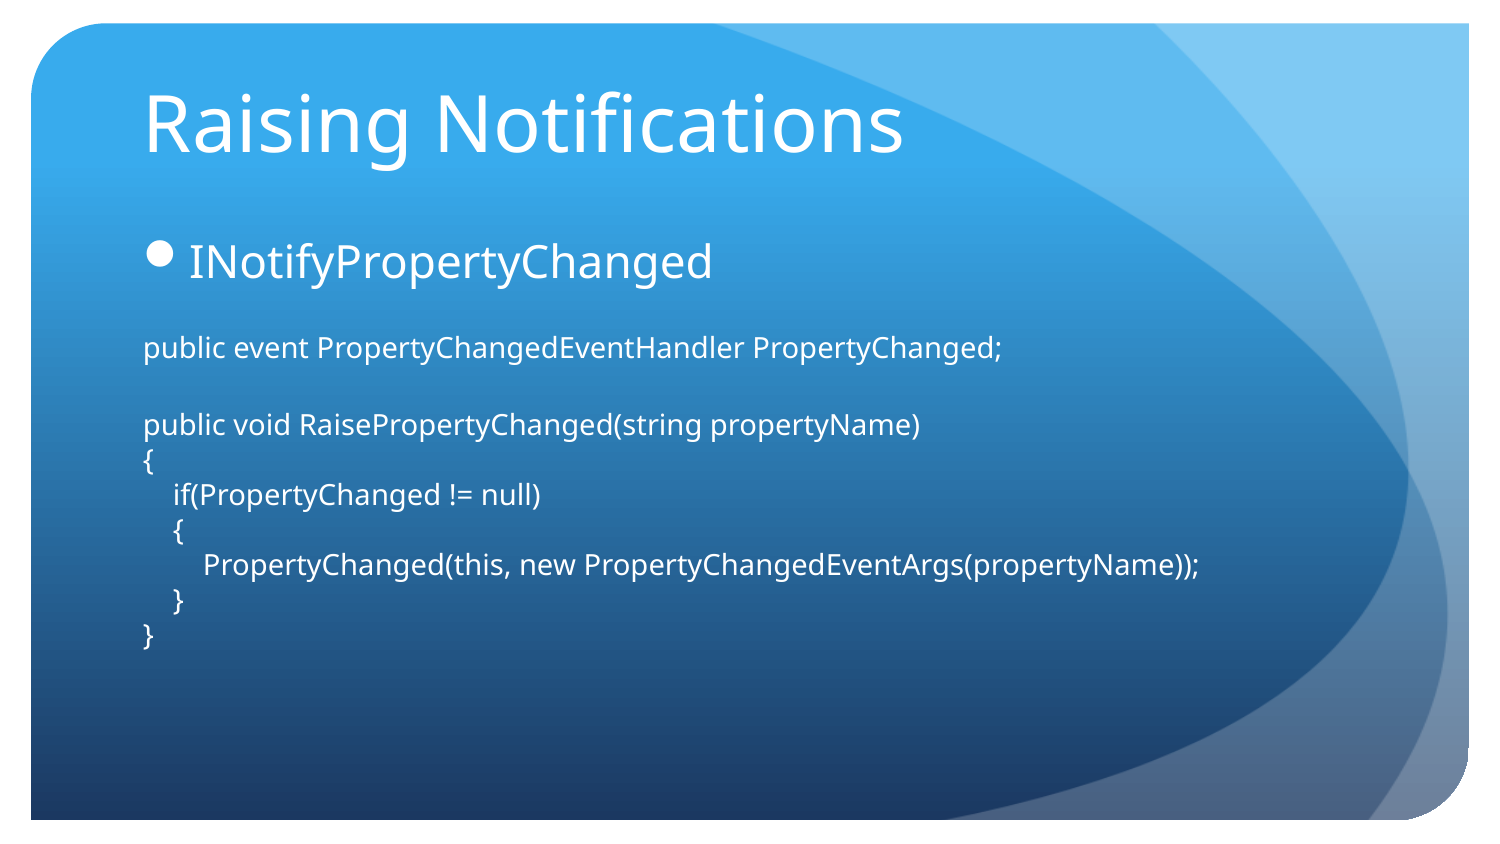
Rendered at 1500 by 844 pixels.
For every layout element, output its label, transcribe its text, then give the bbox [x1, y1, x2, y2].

picture [24, 22, 1473, 821]
title Raising Notifications [127, 46, 1372, 176]
list INotifyPropertyChanged public event PropertyChangedEventHandler PropertyChanged; public void RaisePropertyChanged(string propertyName) { if(PropertyChanged != null) { PropertyChanged(this, new PropertyChangedEventArgs(propertyName)); } } [127, 225, 1372, 743]
